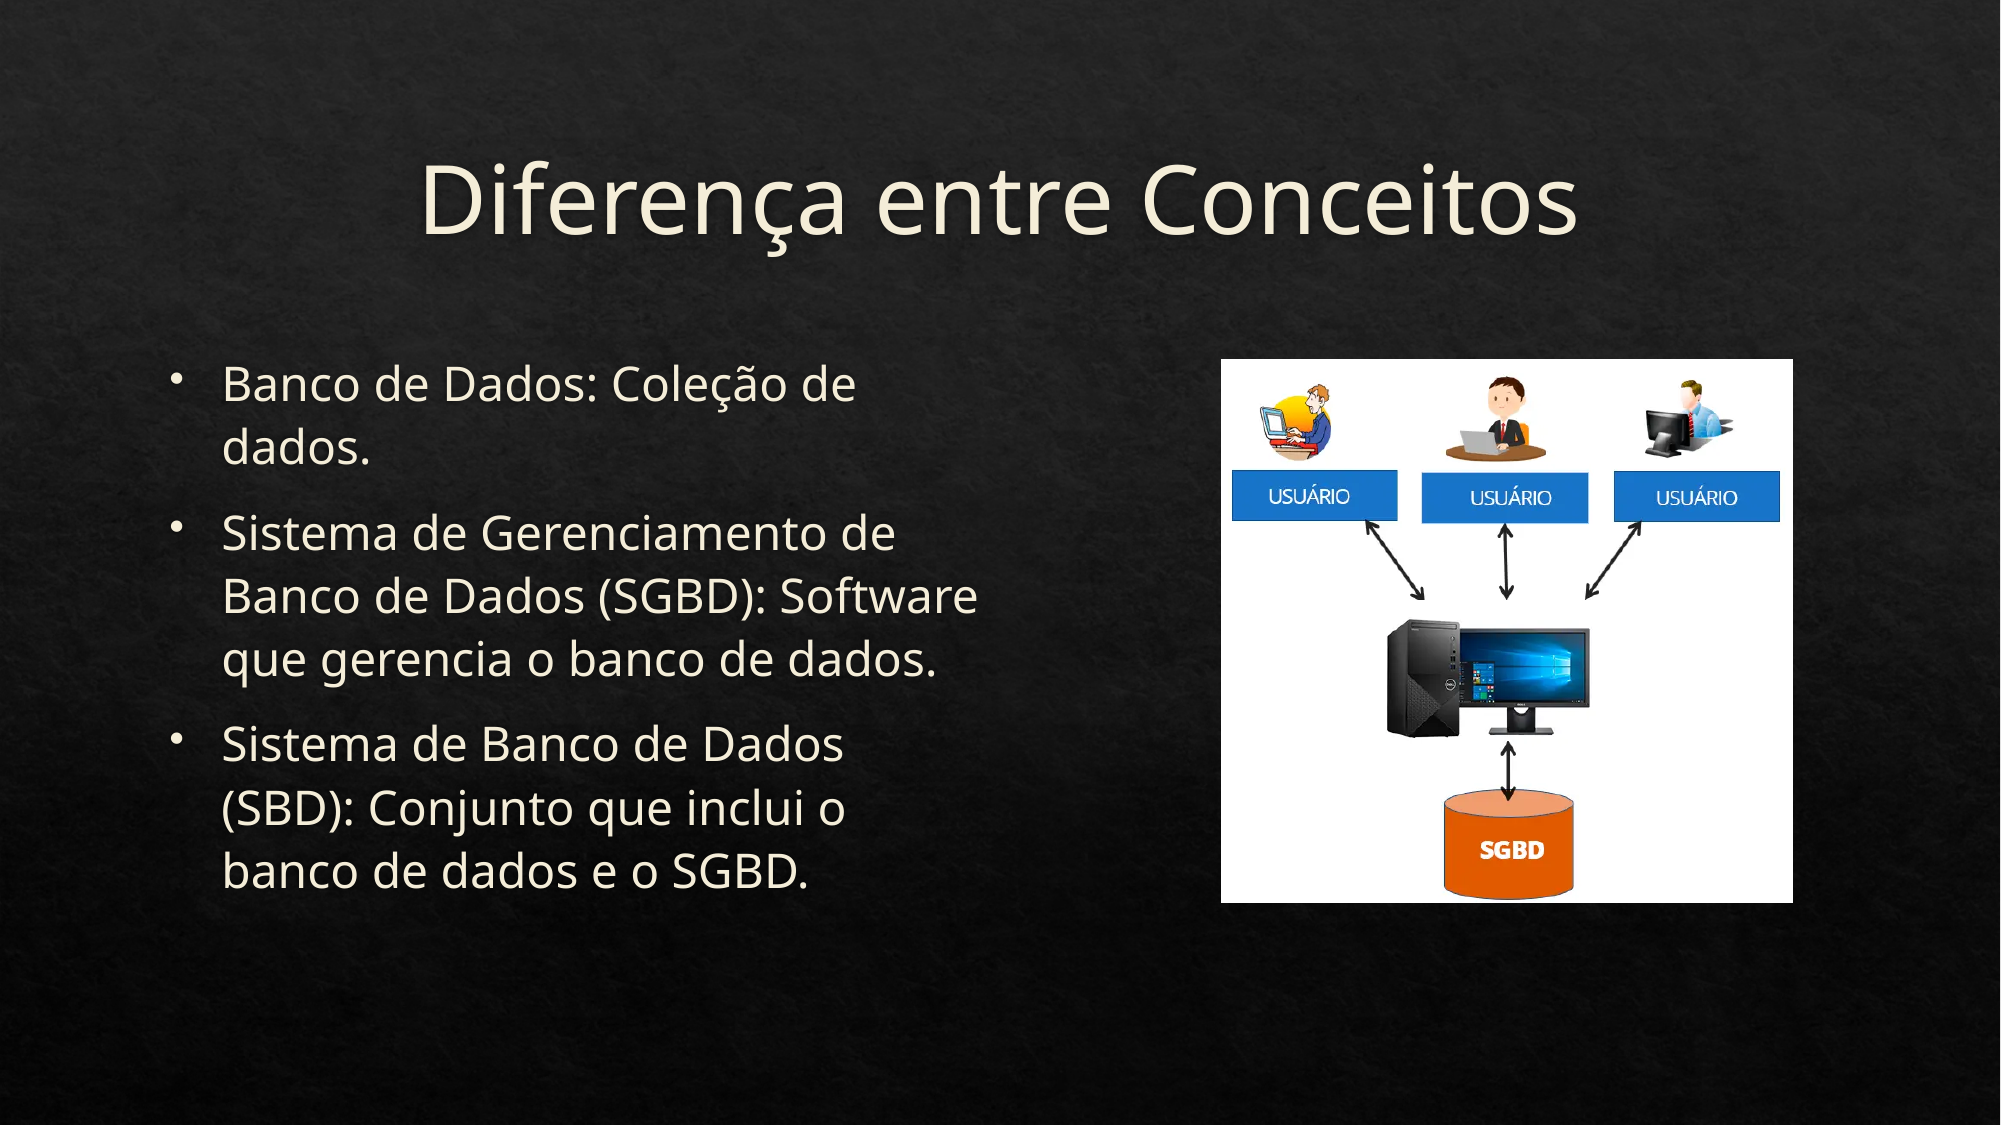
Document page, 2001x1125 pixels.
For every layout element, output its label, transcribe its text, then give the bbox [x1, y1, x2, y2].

title Diferença entre Conceitos [149, 99, 1849, 307]
list Banco de Dados: Coleção de dados. Sistema de Gerenciamento de Banco de Dados (SGBD): Software que gerencia o banco de dados. Sistema de Banco de Dados (SBD): Conjunto que inclui o banco de dados e o SGBD. [149, 340, 1000, 950]
picture [1221, 359, 1793, 904]
